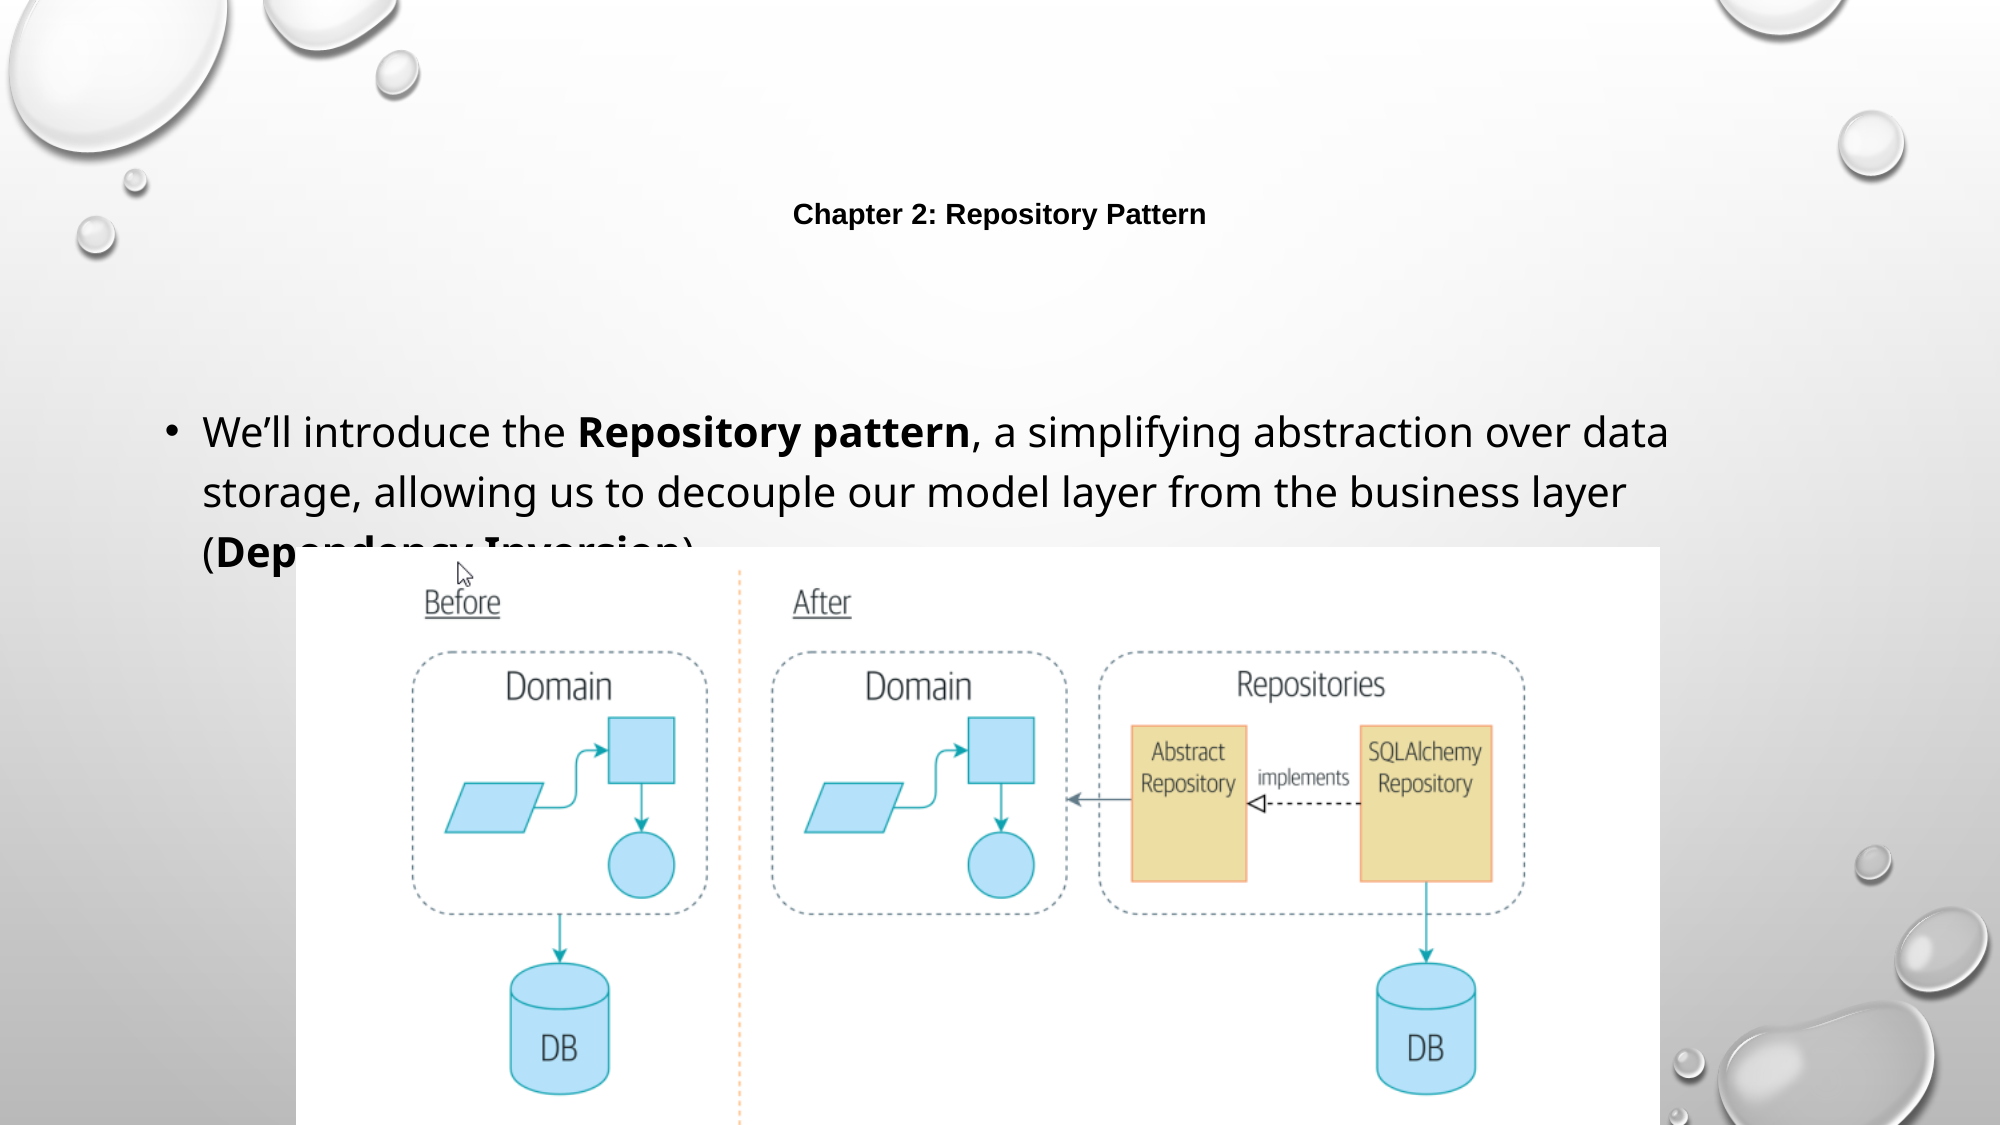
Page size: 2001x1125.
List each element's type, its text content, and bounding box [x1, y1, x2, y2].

title Chapter 2: Repository Pattern [149, 101, 1851, 364]
picture [0, 0, 2000, 1125]
list We’ll introduce the Repository pattern, a simplifying abstraction over data storage, allowing us to decouple our model layer from the business layer (Dependency Inversion). [149, 388, 1850, 950]
